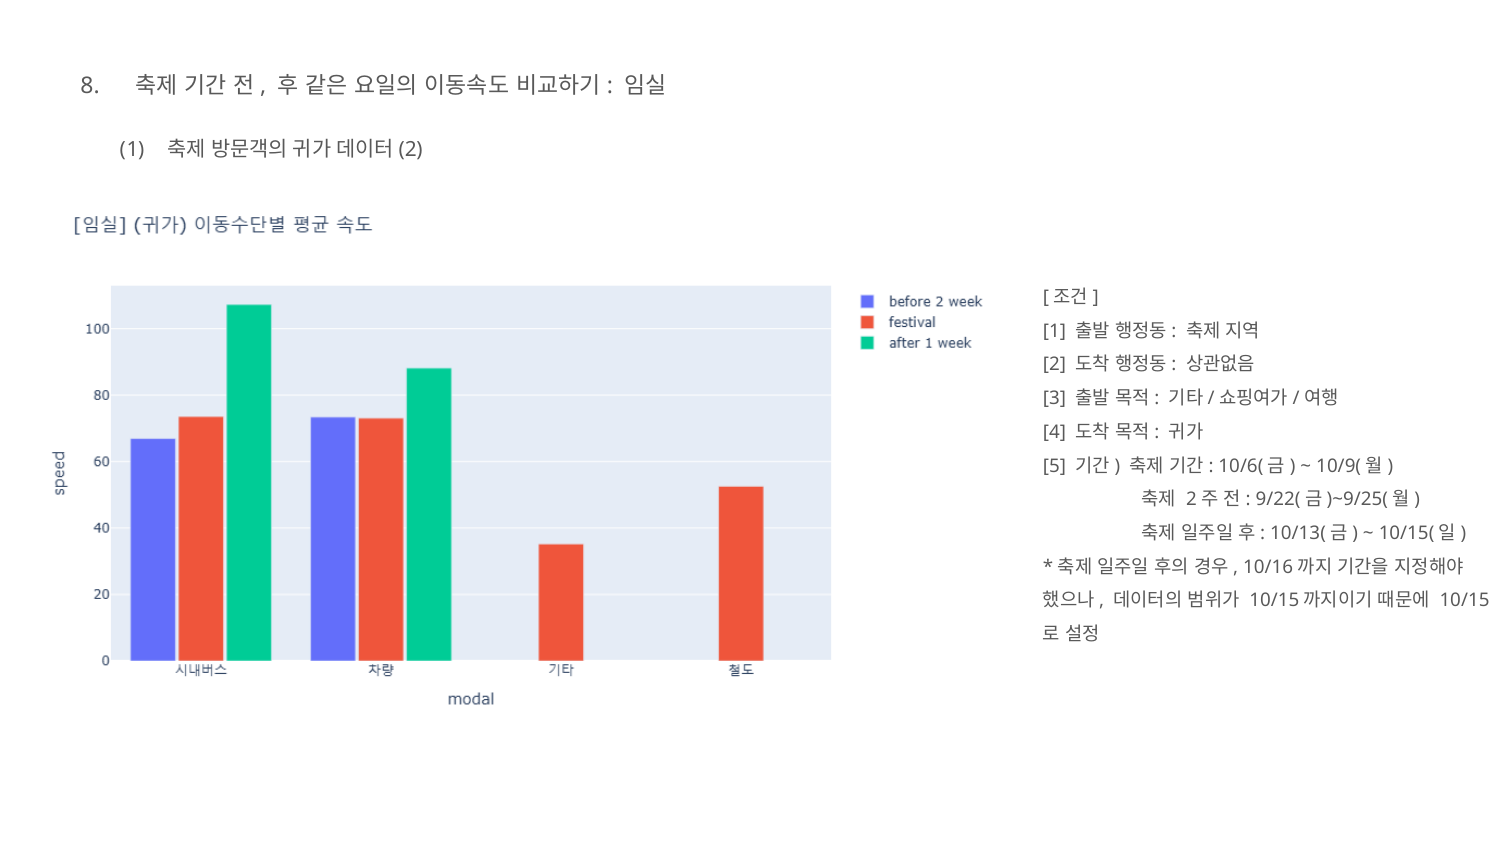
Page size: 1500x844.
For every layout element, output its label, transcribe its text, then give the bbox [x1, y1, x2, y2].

text_box 8. 축제 기간 전, 후 같은 요일의 이동속도 비교하기: 임실 [47, 51, 769, 116]
picture [24, 177, 1004, 749]
text_box [조건] [1] 출발 행정동: 축제 지역 [2] 도착 행정동: 상관없음 [3] 출발 목적: 기타/쇼핑여가/여행 [4] 도착 목적: 귀가 [5] 기간) 축제 기간: 10/6(금) ~ 10/9(월) 축제 2주 전: 9/22(금)~9/25(월) 축제 일주일 후: 10/13(금) ~ 10/15(일) *축제 일주일 후의 경우, 10/16까지 기간을 지정해야 했으나, 데이터의 범위가 10/15까지이기 때문에 10/15로 설정 [1027, 258, 1500, 575]
text_box 축제 방문객의 귀가 데이터(2) [77, 108, 739, 153]
